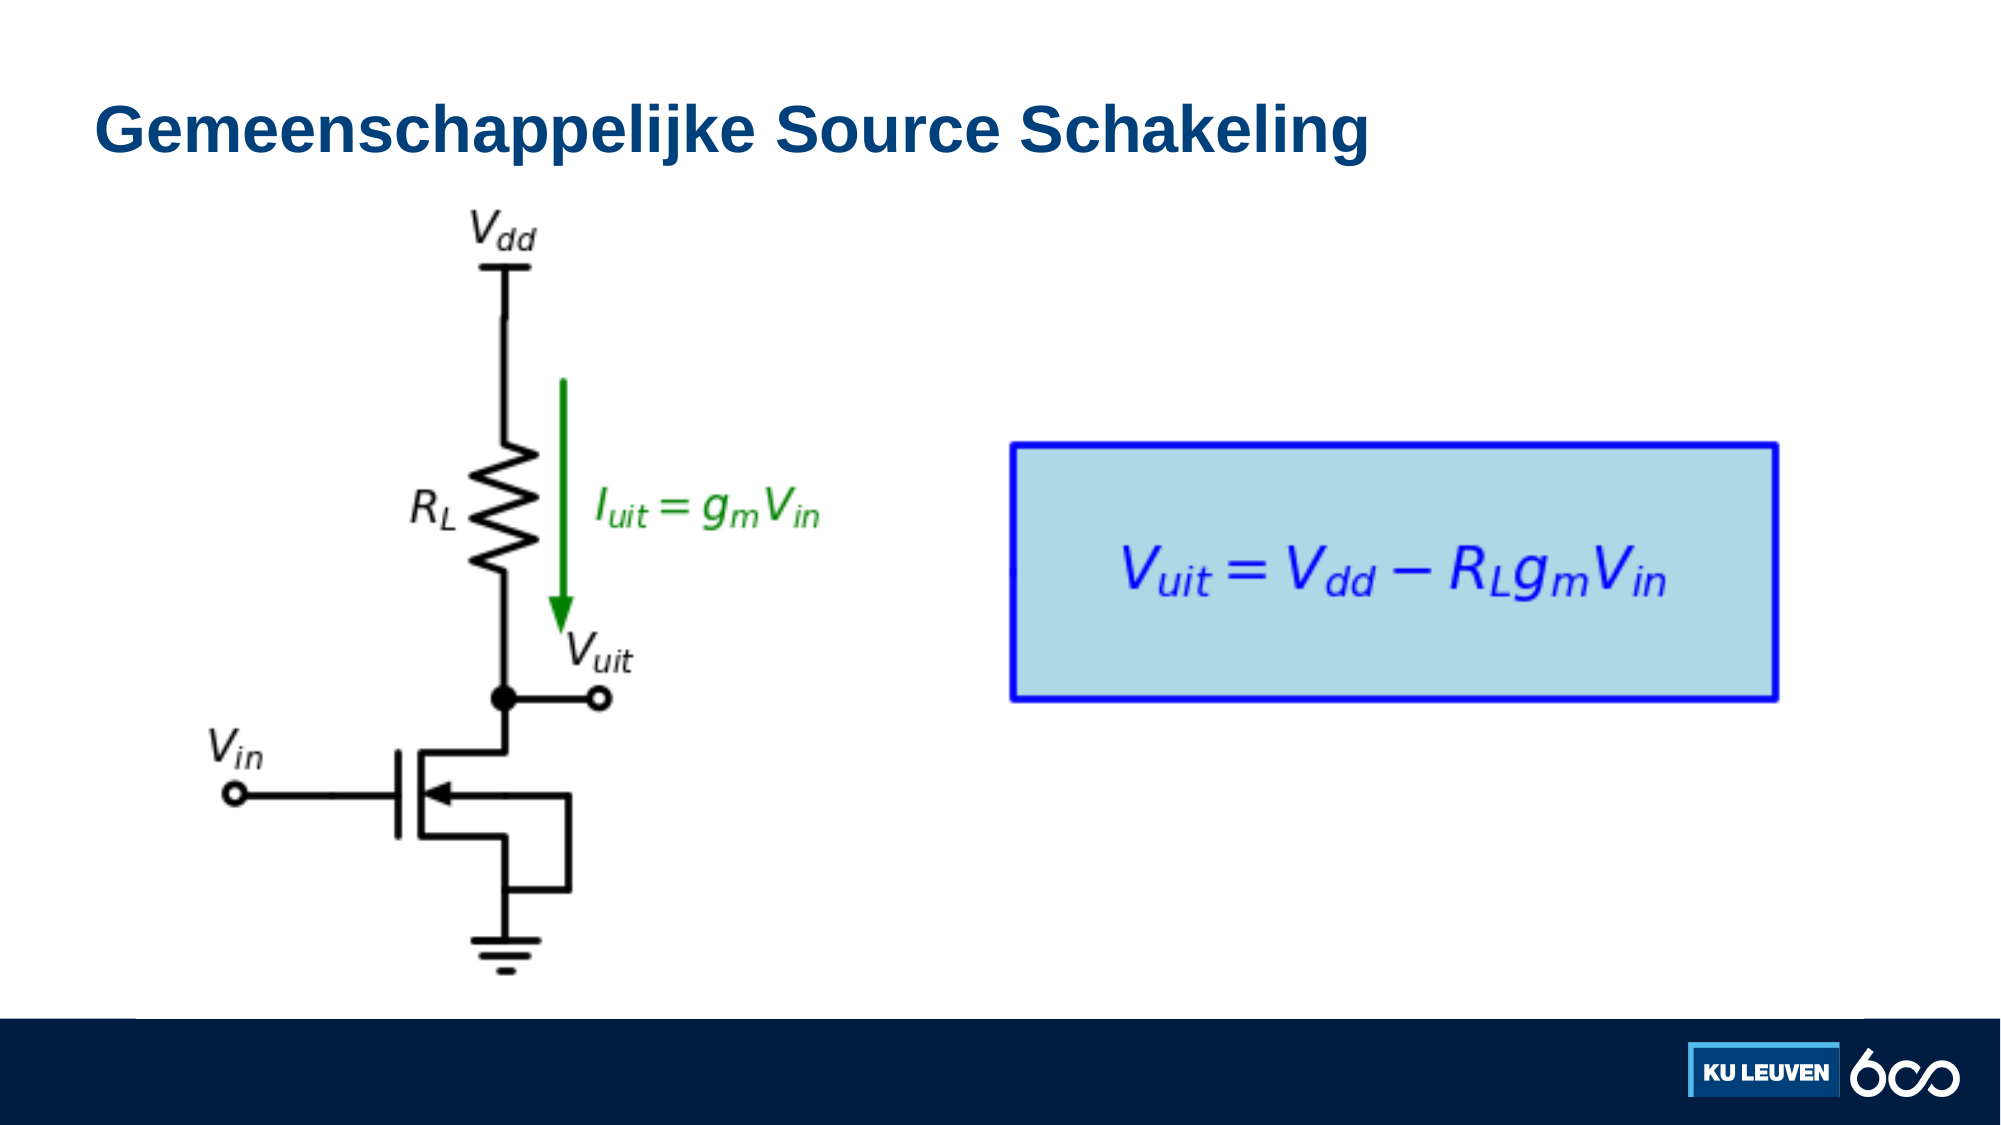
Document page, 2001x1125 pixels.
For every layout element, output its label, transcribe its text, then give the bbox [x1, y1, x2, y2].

picture [1688, 1042, 1960, 1097]
title Gemeenschappelijke Source Schakeling [94, 94, 1900, 186]
picture [136, 193, 1864, 1019]
